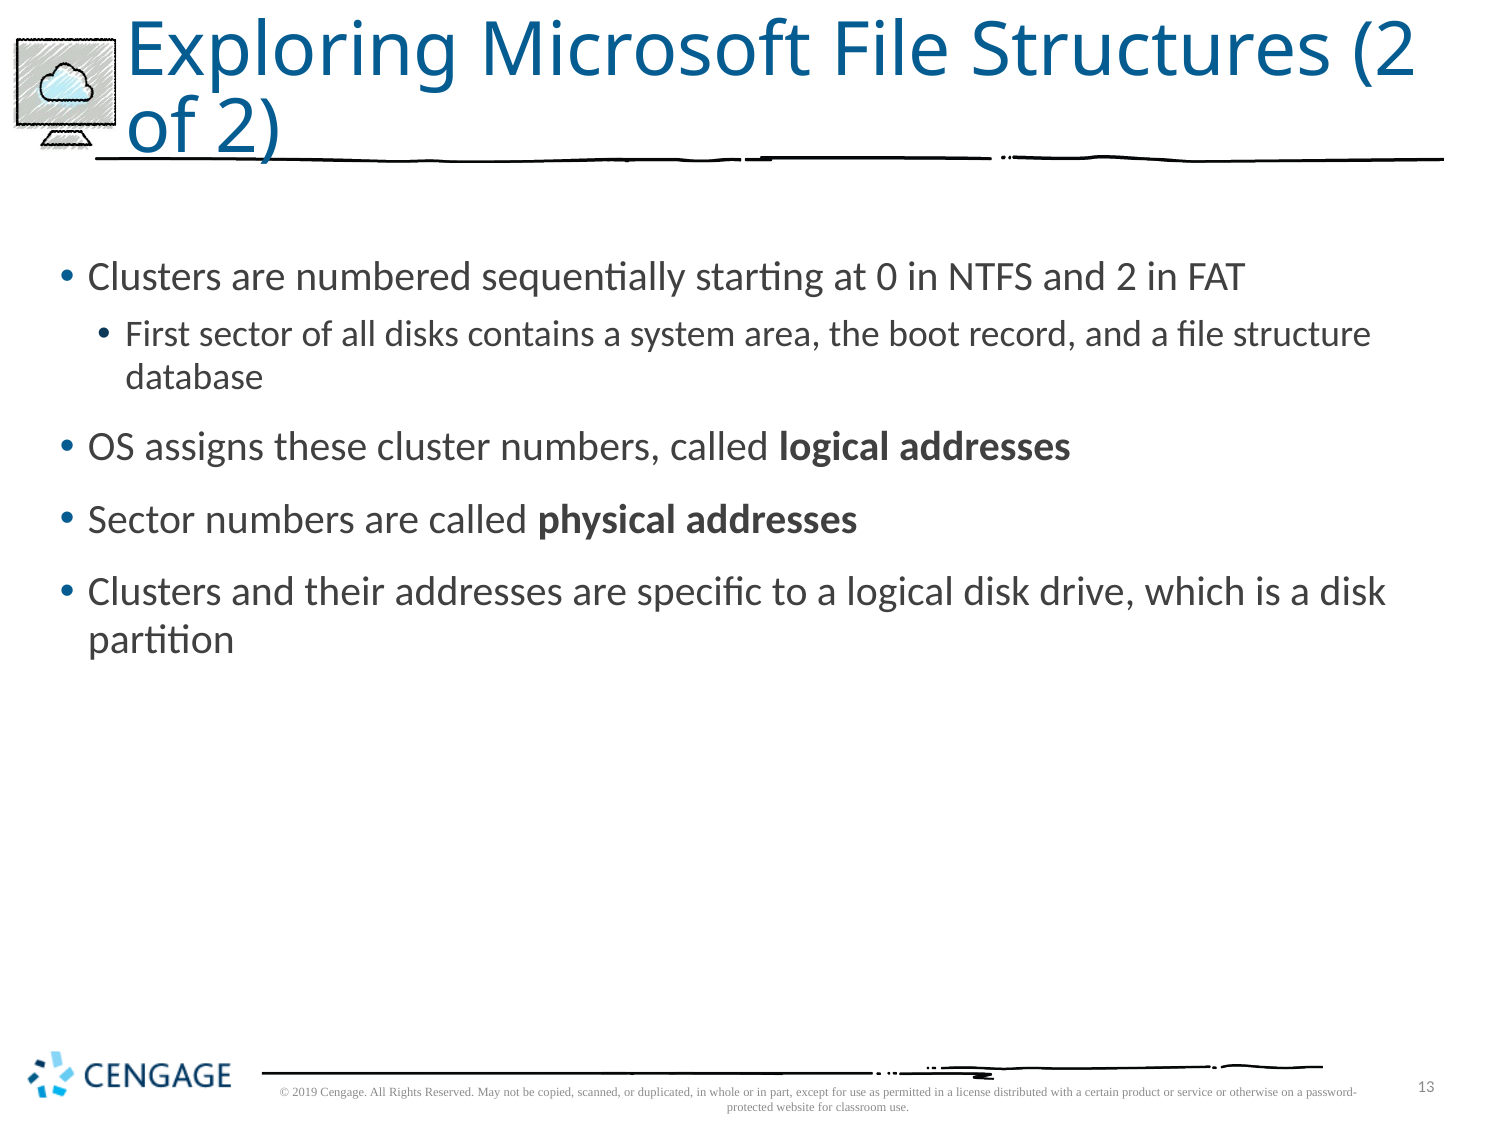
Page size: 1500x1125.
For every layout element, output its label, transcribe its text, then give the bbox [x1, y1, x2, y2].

picture [261, 1064, 1323, 1079]
footer © 2019 Cengage. All Rights Reserved. May not be copied, scanned, or duplicated, in whole or in part, except for use as permitted in a license distributed with a certain product or service or otherwise on a password-protected website for classroom use. [261, 1079, 1375, 1120]
picture [95, 155, 1444, 163]
title Exploring Microsoft File Structures (2 of 2) [125, 52, 1442, 130]
picture [12, 36, 117, 151]
slide_number 13 [1412, 1037, 1500, 1100]
picture [7, 1037, 244, 1111]
list Clusters are numbered sequentially starting at 0 in NTFS and 2 in FAT First sector of all disks contains a system area, the boot record, and a file structure database OS assigns these cluster numbers, called logical addresses Sector numbers are called physical addresses Clusters and their addresses are specific to a logical disk drive, which is a disk partition [59, 252, 1441, 490]
